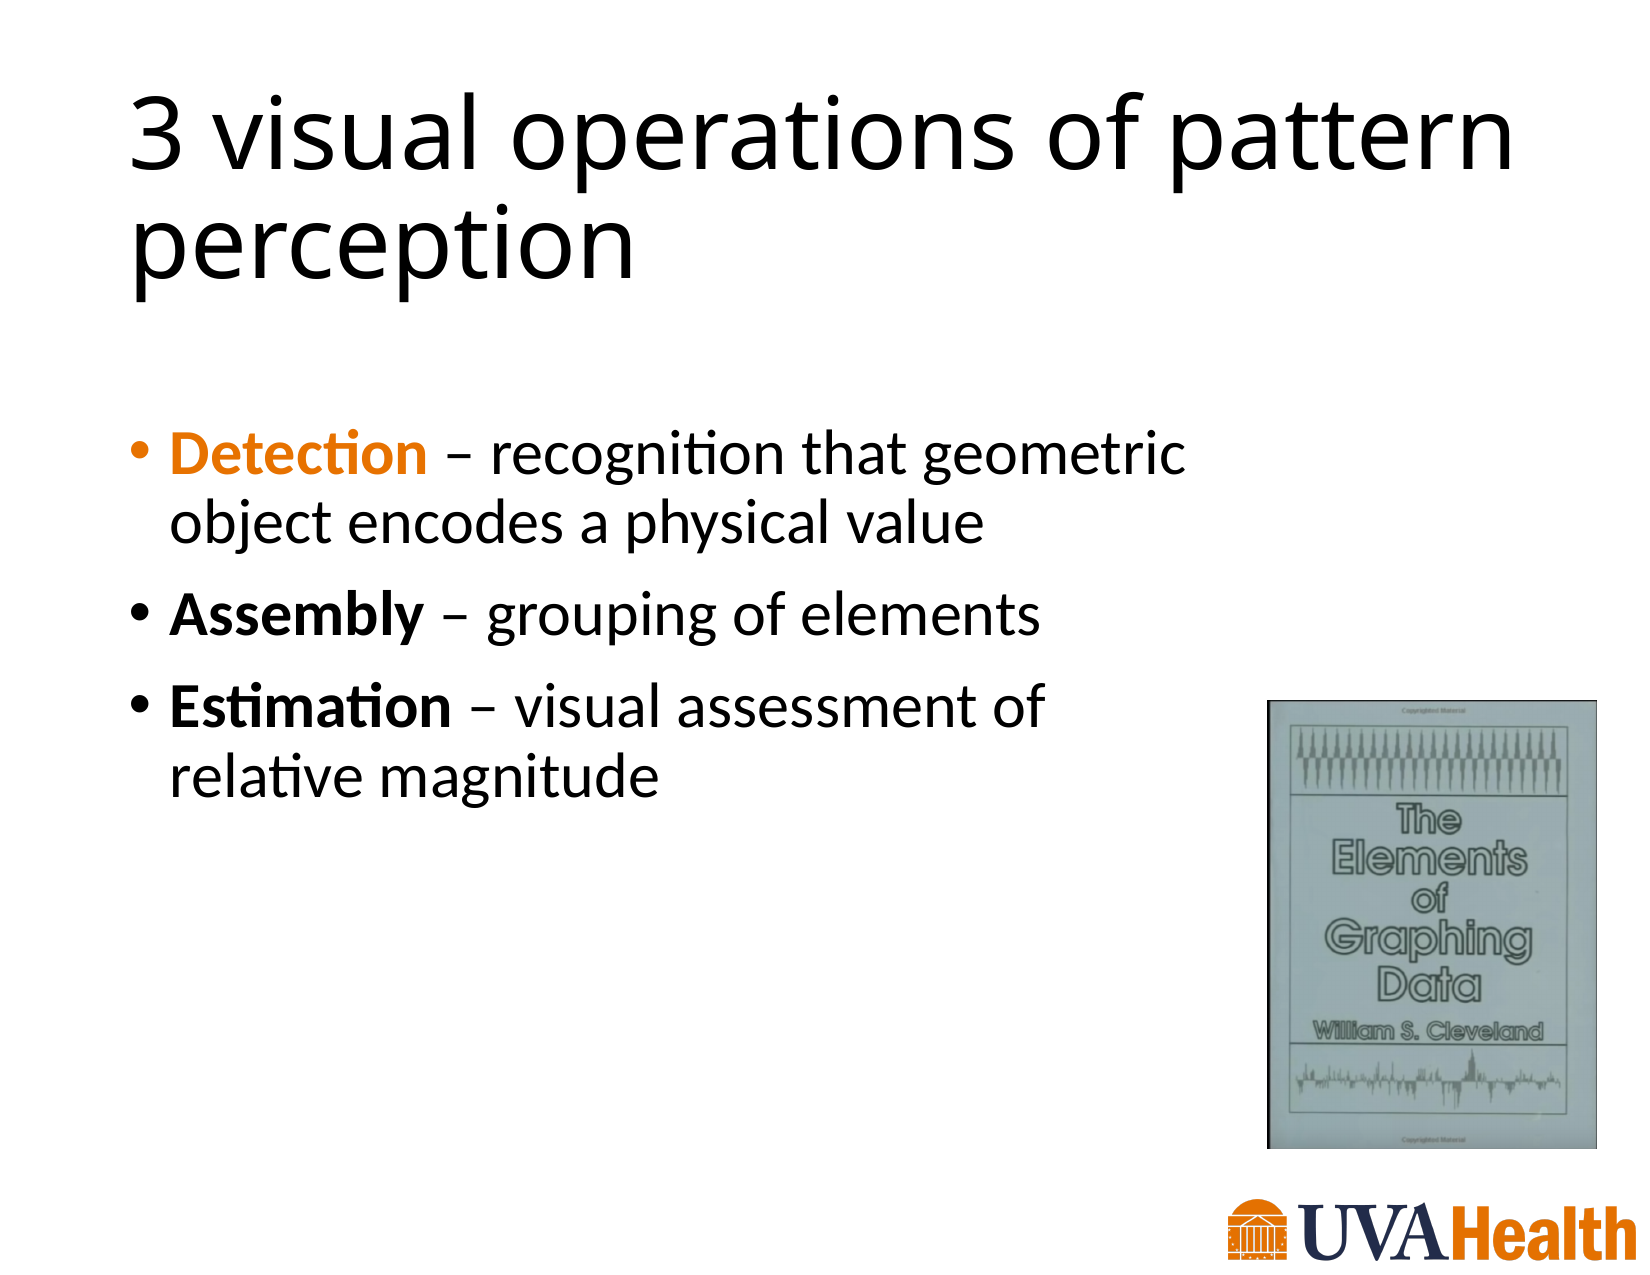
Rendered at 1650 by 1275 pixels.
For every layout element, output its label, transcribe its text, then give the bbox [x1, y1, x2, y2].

picture [1266, 700, 1597, 1149]
picture [1228, 1199, 1636, 1261]
title 3 visual operations of pattern perception [113, 67, 1537, 315]
list Detection – recognition that geometric object encodes a physical value Assembly – grouping of elements Estimation – visual assessment of relative magnitude [113, 411, 1267, 1149]
